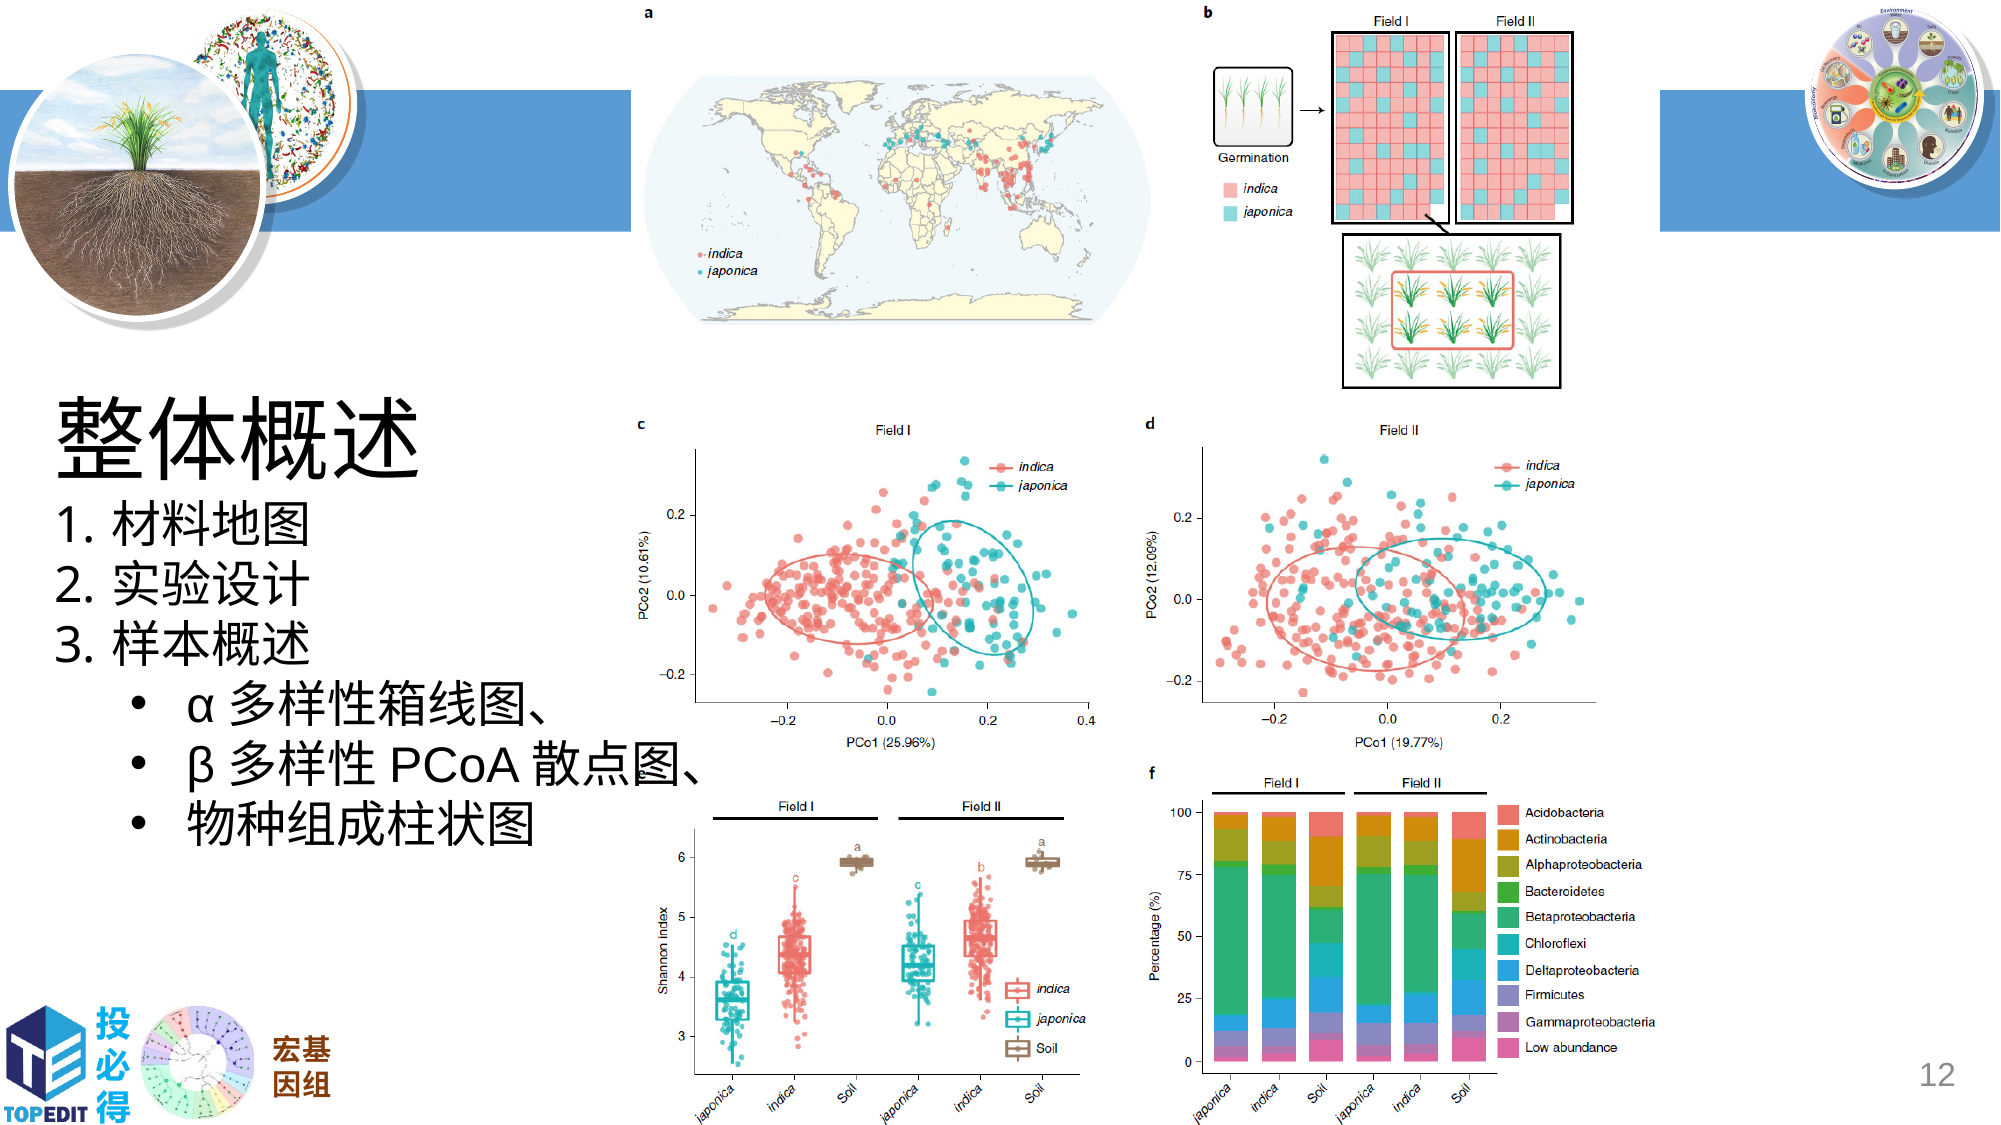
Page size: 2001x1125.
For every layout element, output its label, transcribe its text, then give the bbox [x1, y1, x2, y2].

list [631, 0, 1660, 1125]
picture [180, 8, 349, 196]
picture [15, 55, 260, 315]
picture [0, 990, 254, 1125]
picture [1811, 7, 1977, 183]
footer 12 [1894, 1042, 1981, 1103]
text_box 整体概述 材料地图 实验设计 样本概述 α多样性箱线图、 β多样性PCoA散点图、 物种组成柱状图 [0, 374, 631, 860]
